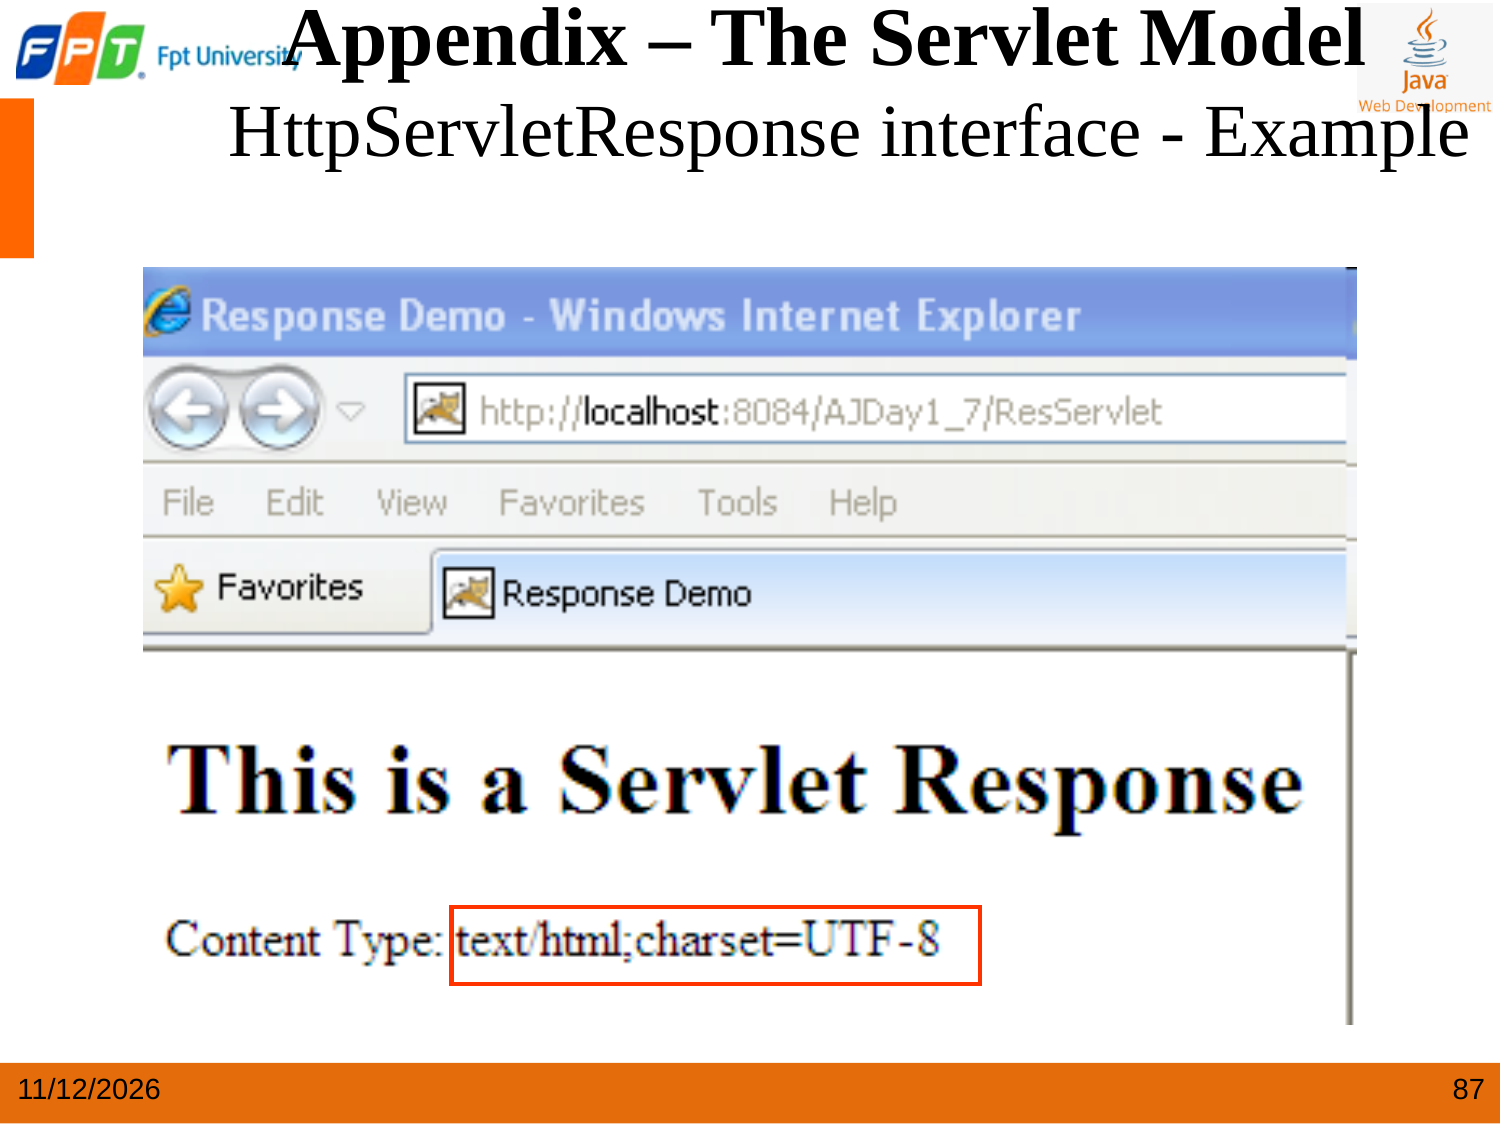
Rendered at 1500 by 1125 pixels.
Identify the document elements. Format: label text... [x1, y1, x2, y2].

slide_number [2, 1063, 231, 1123]
slide_number 87 [1050, 1063, 1500, 1124]
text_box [142, 267, 1357, 1025]
picture [1357, 3, 1493, 11]
picture [16, 11, 172, 85]
title Appendix – The Servlet Model HttpServletResponse interface - Example [172, 11, 1500, 167]
